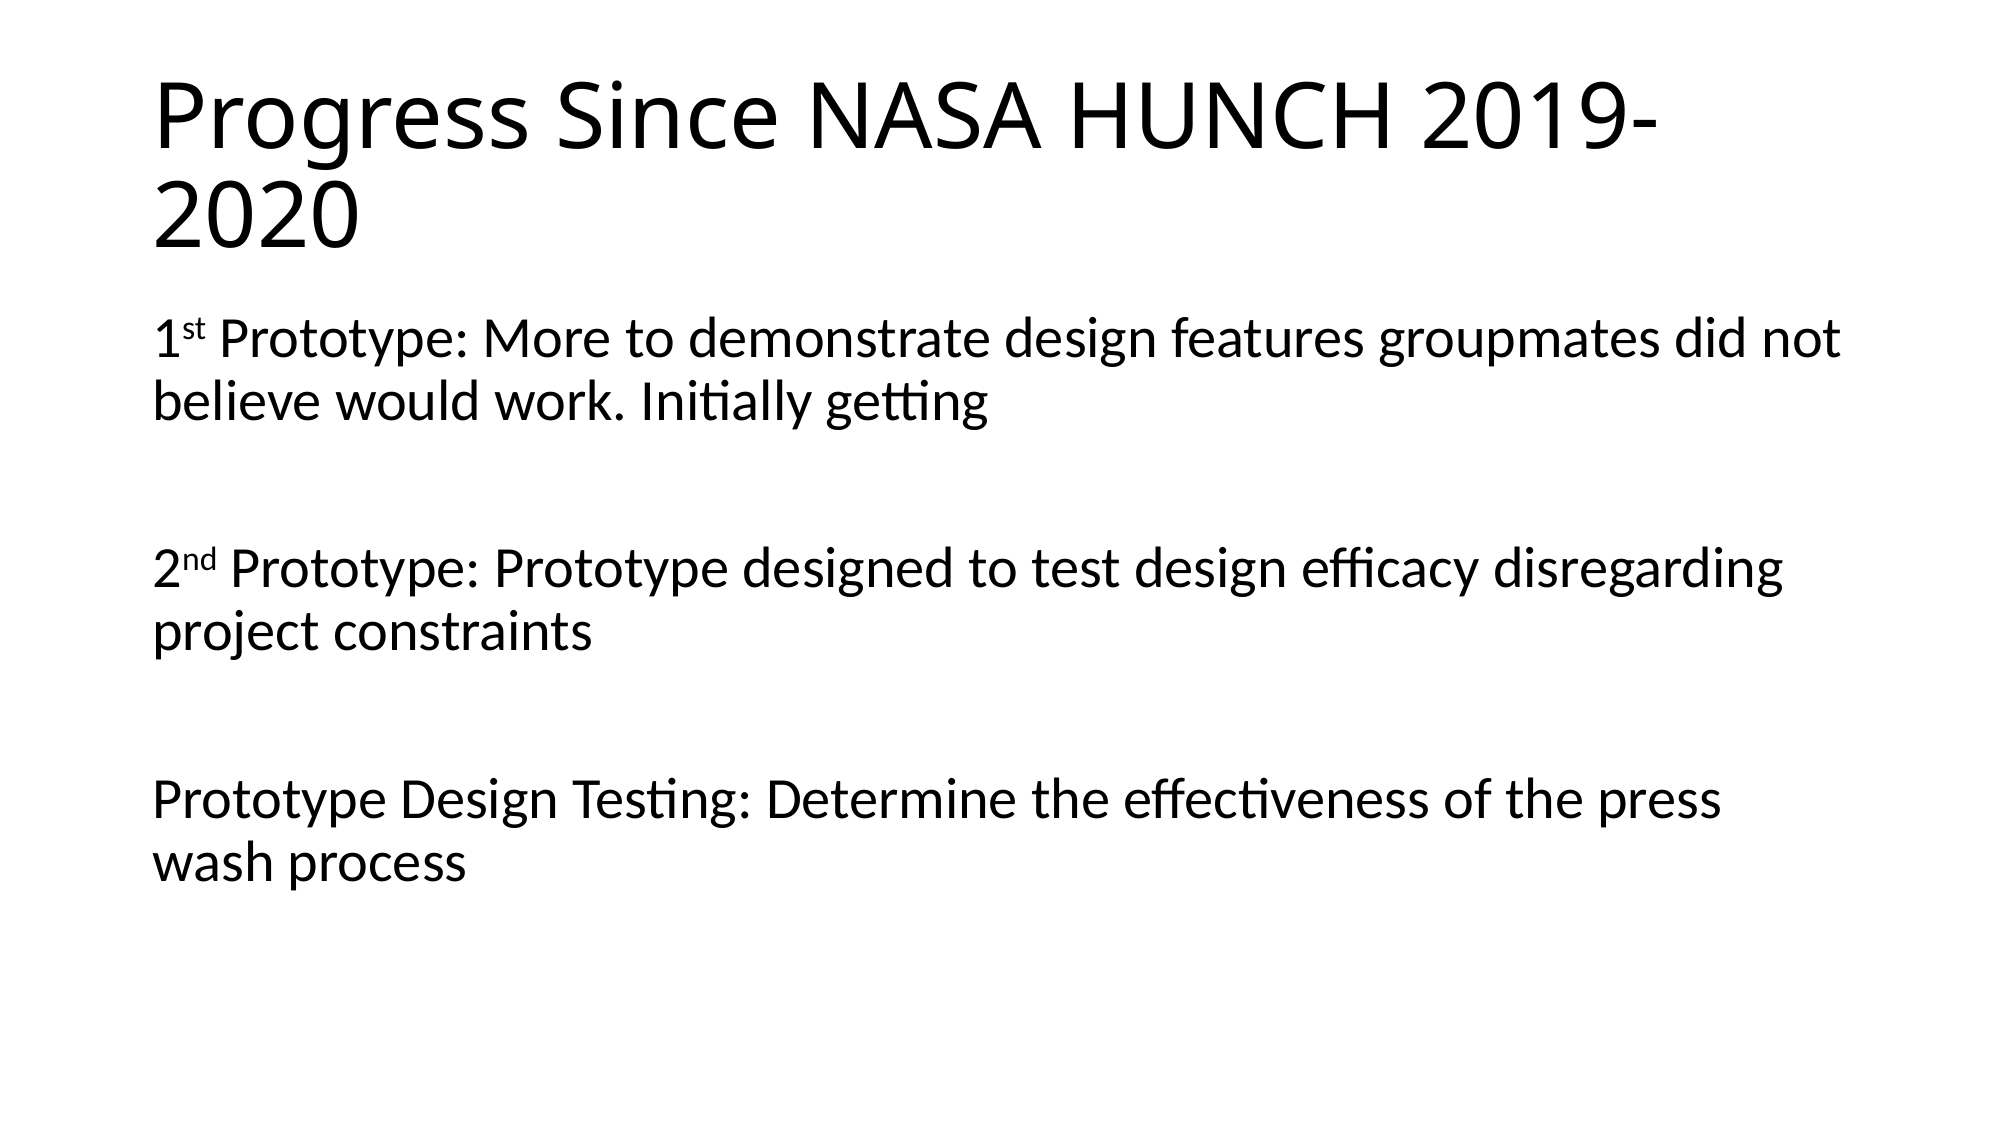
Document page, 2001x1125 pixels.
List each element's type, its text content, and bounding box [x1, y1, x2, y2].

title Progress Since NASA HUNCH 2019-2020 [137, 59, 1863, 278]
list 1st Prototype: More to demonstrate design features groupmates did not believe would work. Initially getting 2nd Prototype: Prototype designed to test design efficacy disregarding project constraints Prototype Design Testing: Determine the effectiveness of the press wash process [137, 299, 1863, 1014]
